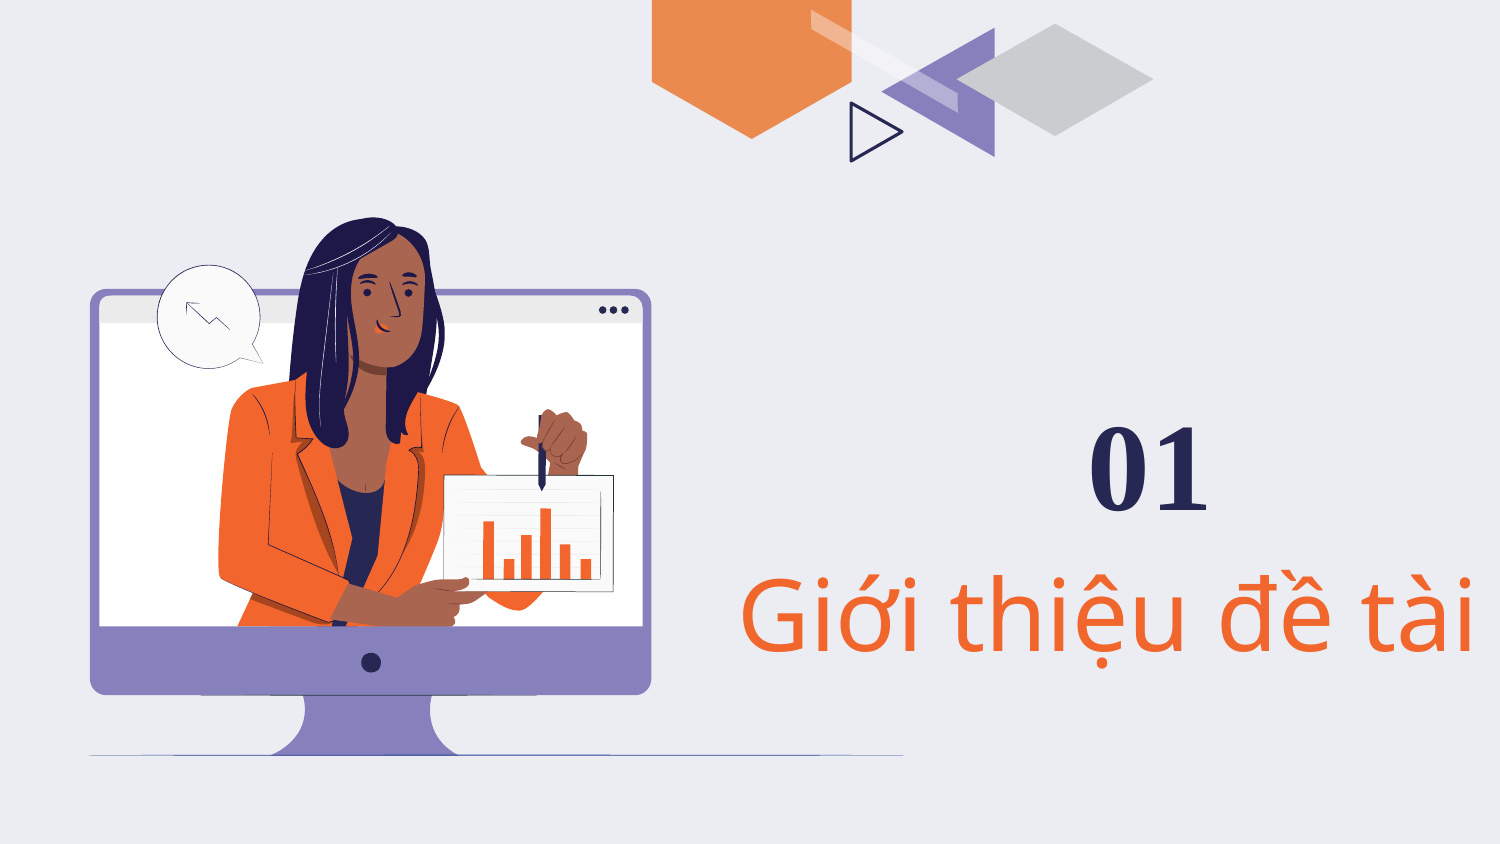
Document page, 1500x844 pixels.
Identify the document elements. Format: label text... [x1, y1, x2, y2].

title Giới thiệu đề tài [909, 479, 1494, 686]
title 01 [981, 347, 1319, 573]
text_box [88, 217, 905, 756]
